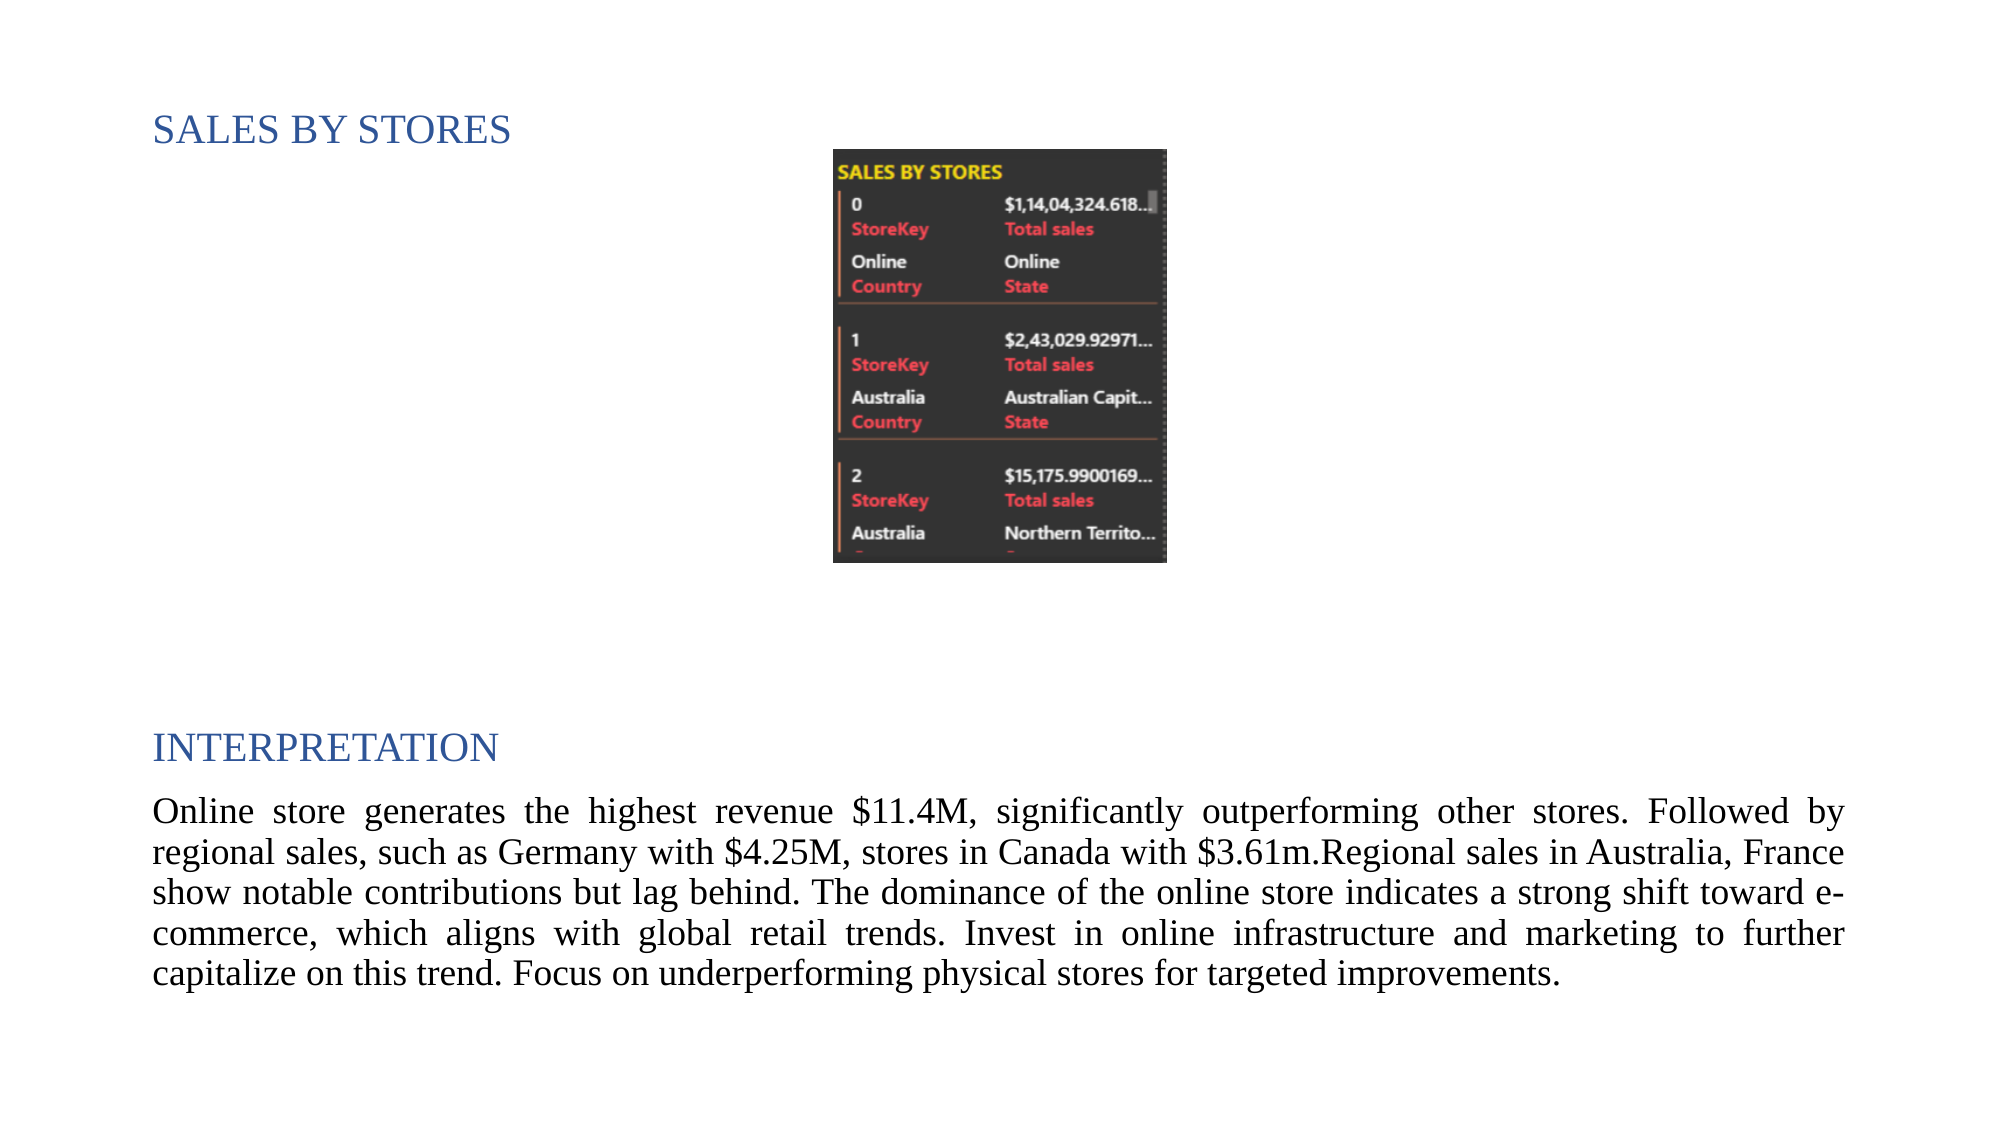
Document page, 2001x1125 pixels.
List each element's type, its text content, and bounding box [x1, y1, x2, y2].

list SALES BY STORES INTERPRETATION Online store generates the highest revenue $11.4M, significantly outperforming other stores. Followed by regional sales, such as Germany with $4.25M, stores in Canada with $3.61m.Regional sales in Australia, France show notable contributions but lag behind. The dominance of the online store indicates a strong shift toward e-commerce, which aligns with global retail trends. Invest in online infrastructure and marketing to further capitalize on this trend. Focus on underperforming physical stores for targeted improvements. [137, 100, 1863, 1014]
picture [832, 149, 1167, 563]
